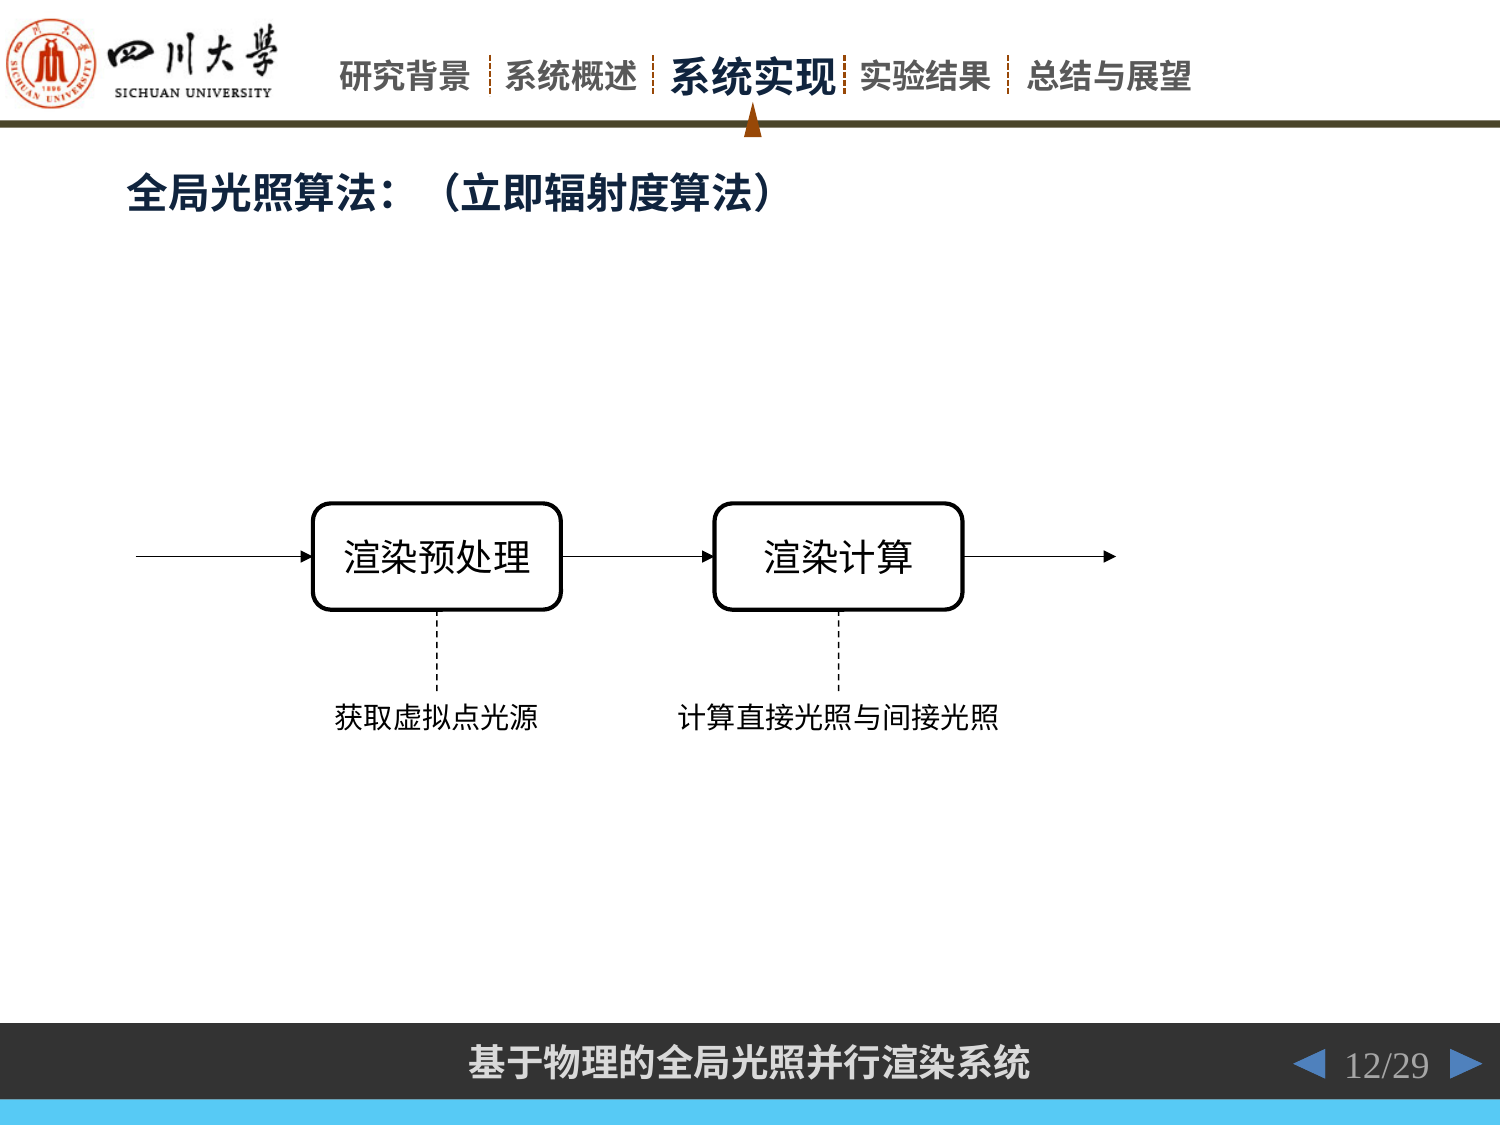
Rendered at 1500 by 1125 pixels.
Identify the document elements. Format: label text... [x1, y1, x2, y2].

text_box 渲染计算 [712, 501, 965, 612]
text_box 计算直接光照与间接光照 [617, 692, 1061, 743]
text_box 全局光照算法：（立即辐射度算法） [112, 159, 963, 224]
text_box 12/29 [1329, 1033, 1445, 1094]
text_box 渲染预处理 [310, 501, 564, 612]
text_box 获取虚拟点光源 [283, 692, 591, 743]
text_box [1448, 1047, 1485, 1081]
text_box [1291, 1047, 1328, 1081]
picture [5, 0, 278, 120]
